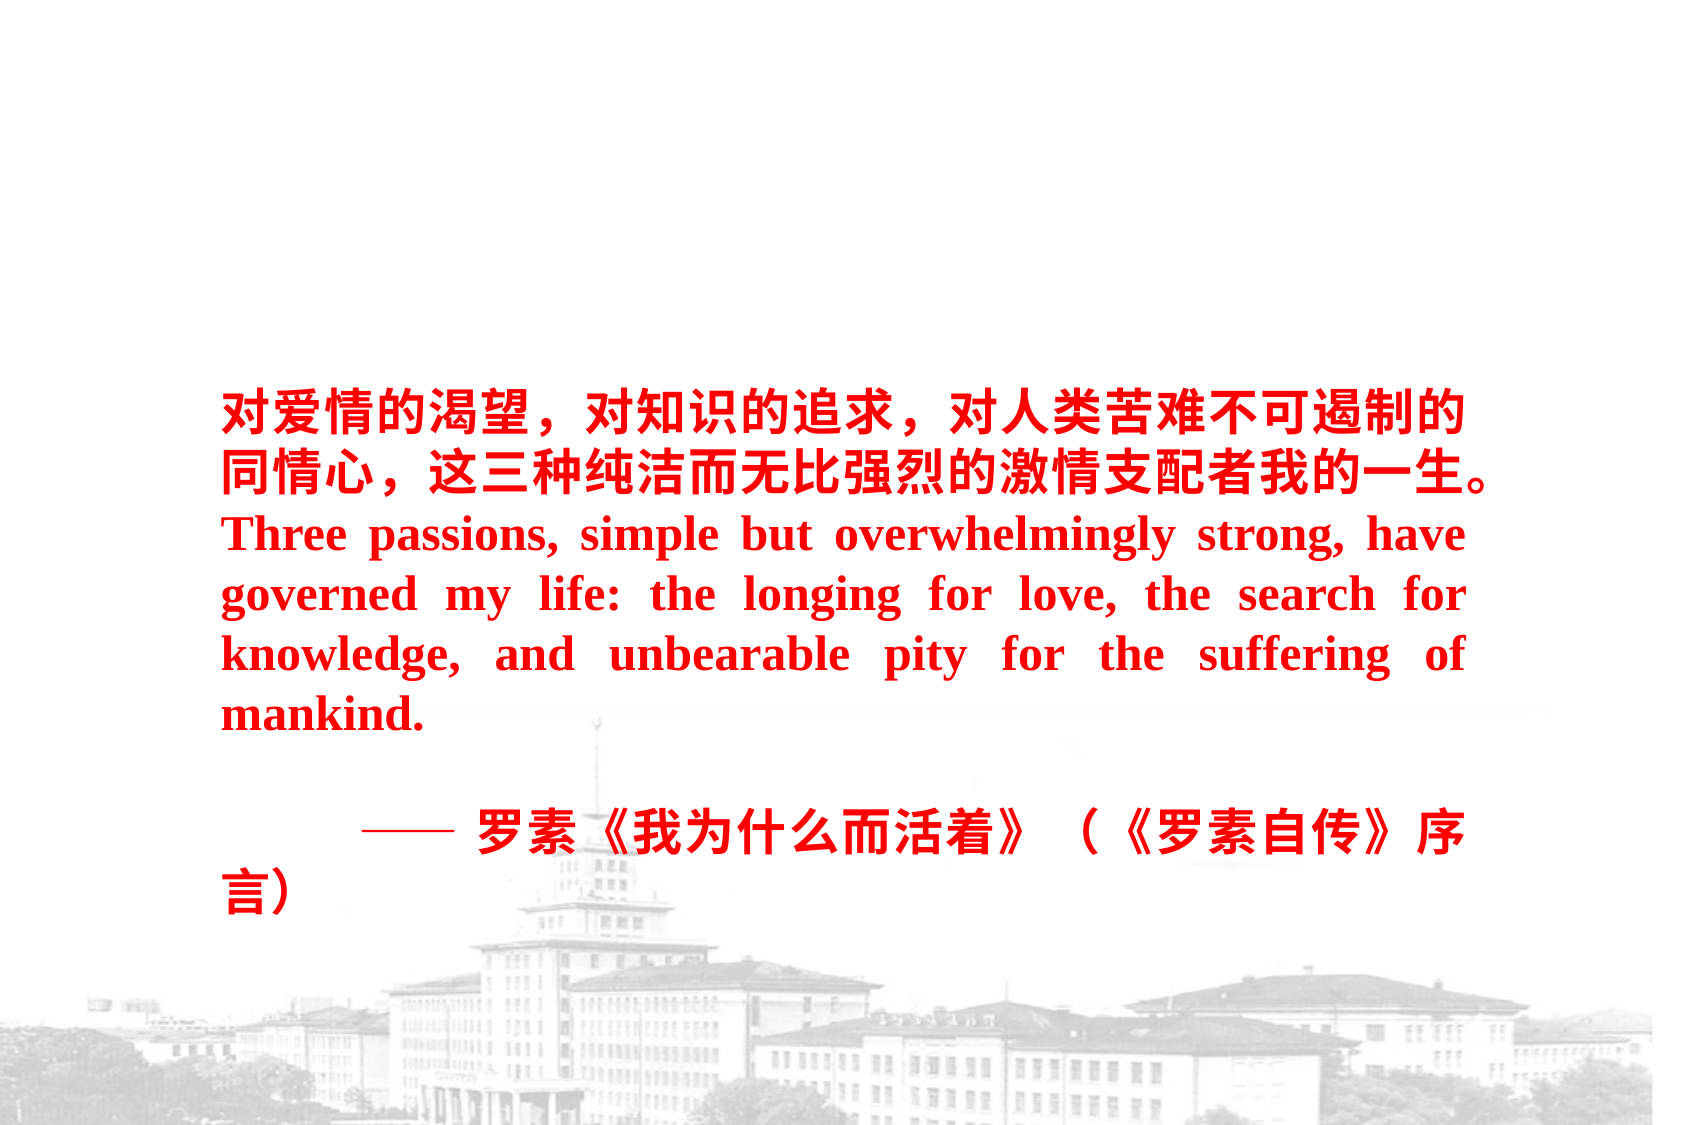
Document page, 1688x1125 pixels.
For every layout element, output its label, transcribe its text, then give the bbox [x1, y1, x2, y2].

text_box 对爱情的渴望，对知识的追求，对人类苦难不可遏制的同情心，这三种纯洁而无比强烈的激情支配者我的一生。 Three passions, simple but overwhelmingly strong, have governed my life: the longing for love, the search for knowledge, and unbearable pity for the suffering of mankind. ——罗素《我为什么而活着》（《罗素自传》序言） [205, 373, 1482, 929]
picture [0, 529, 1688, 1125]
